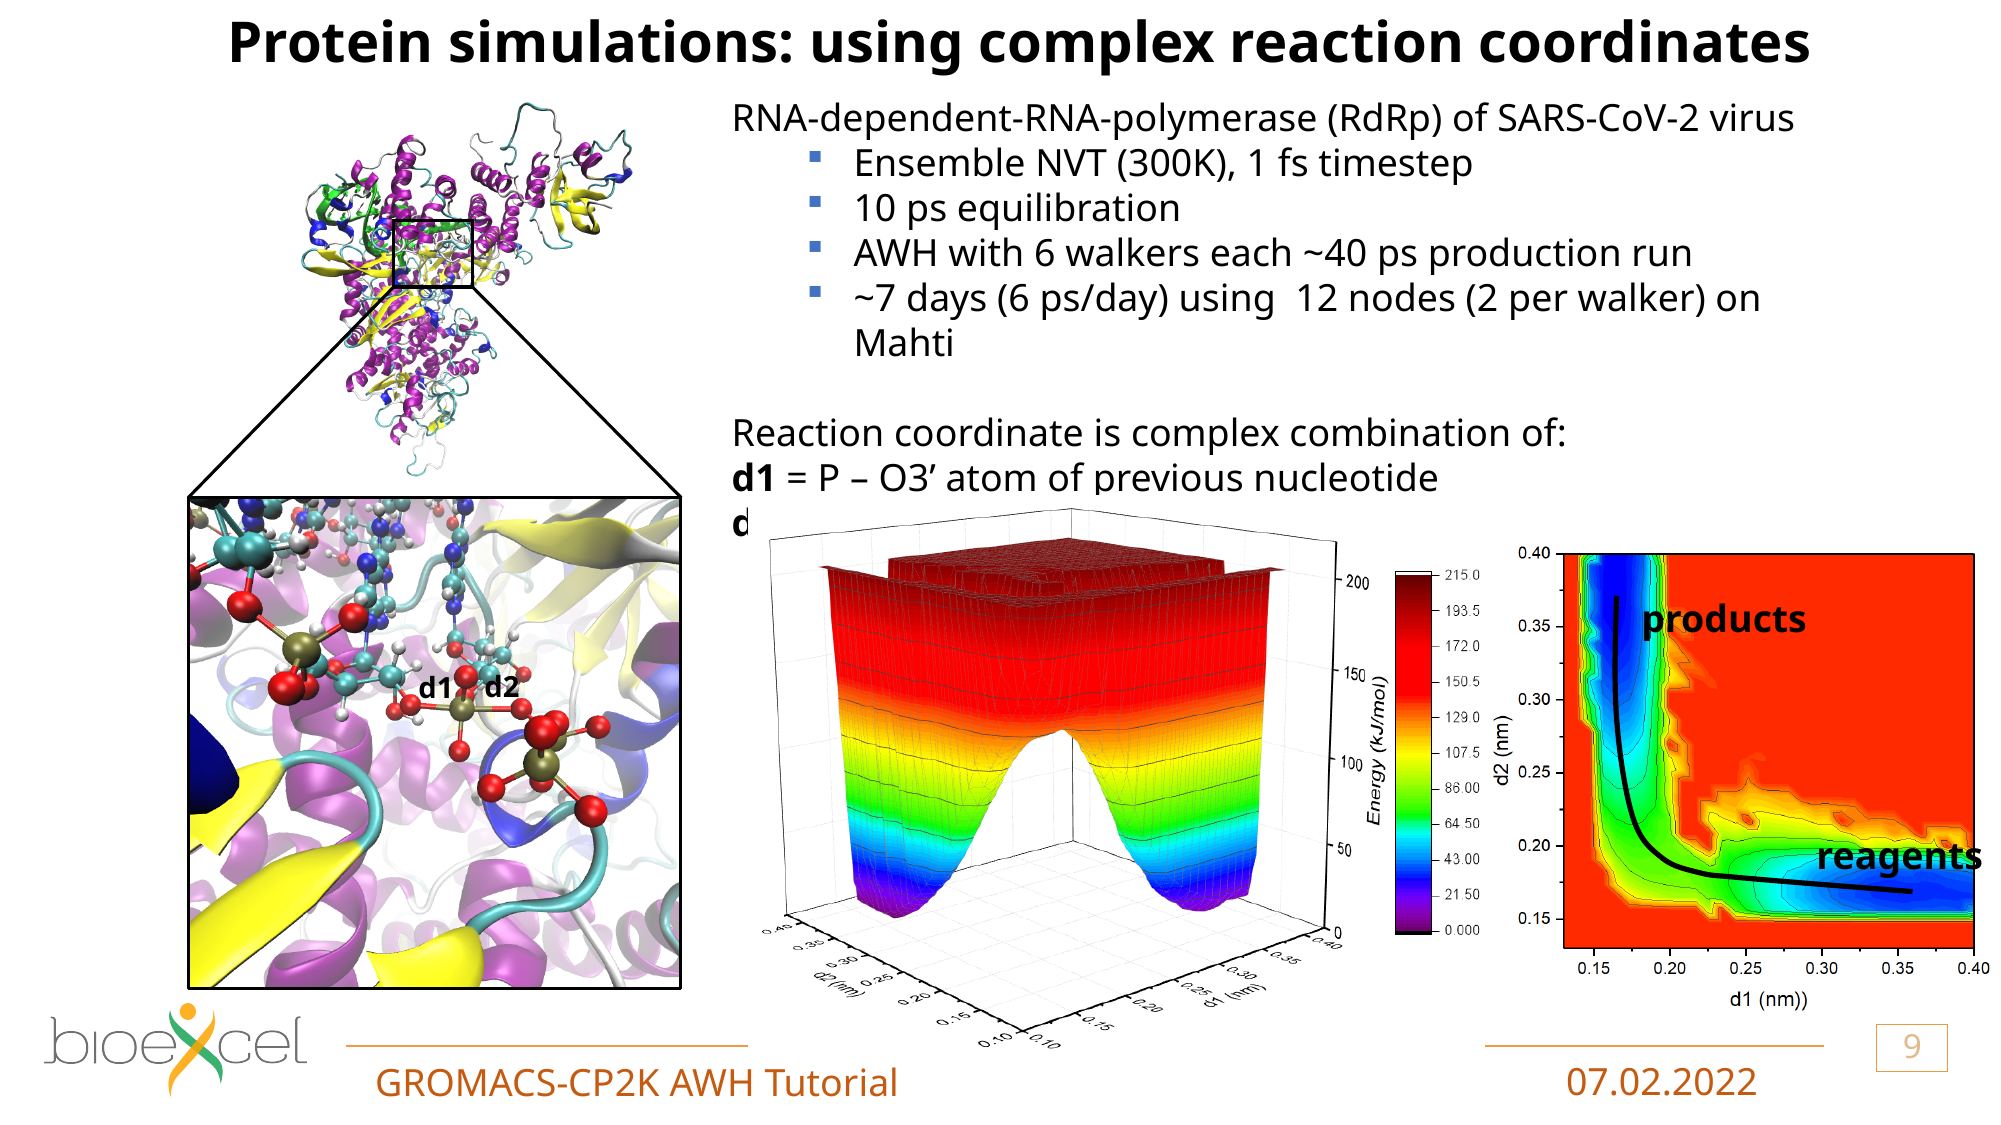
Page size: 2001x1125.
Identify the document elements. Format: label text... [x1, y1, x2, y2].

picture [747, 495, 2000, 1055]
slide_number 9 [1876, 1024, 1948, 1072]
text_box RNA-dependent-RNA-polymerase (RdRp) of SARS-CoV-2 virus Ensemble NVT (300K), 1 fs timestep 10 ps equilibration AWH with 6 walkers each ~40 ps production run ~7 days (6 ps/day) using 12 nodes (2 per walker) on Mahti Reaction coordinate is complex combination of: d1 = P – O3’ atom of previous nucleotide d2 = P – O3a atom of ATP [716, 86, 1877, 552]
picture [44, 1003, 307, 1101]
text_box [472, 287, 682, 498]
title Protein simulations: using complex reaction coordinates [91, 0, 1948, 120]
picture [189, 498, 680, 987]
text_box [188, 287, 394, 498]
picture [268, 89, 647, 488]
